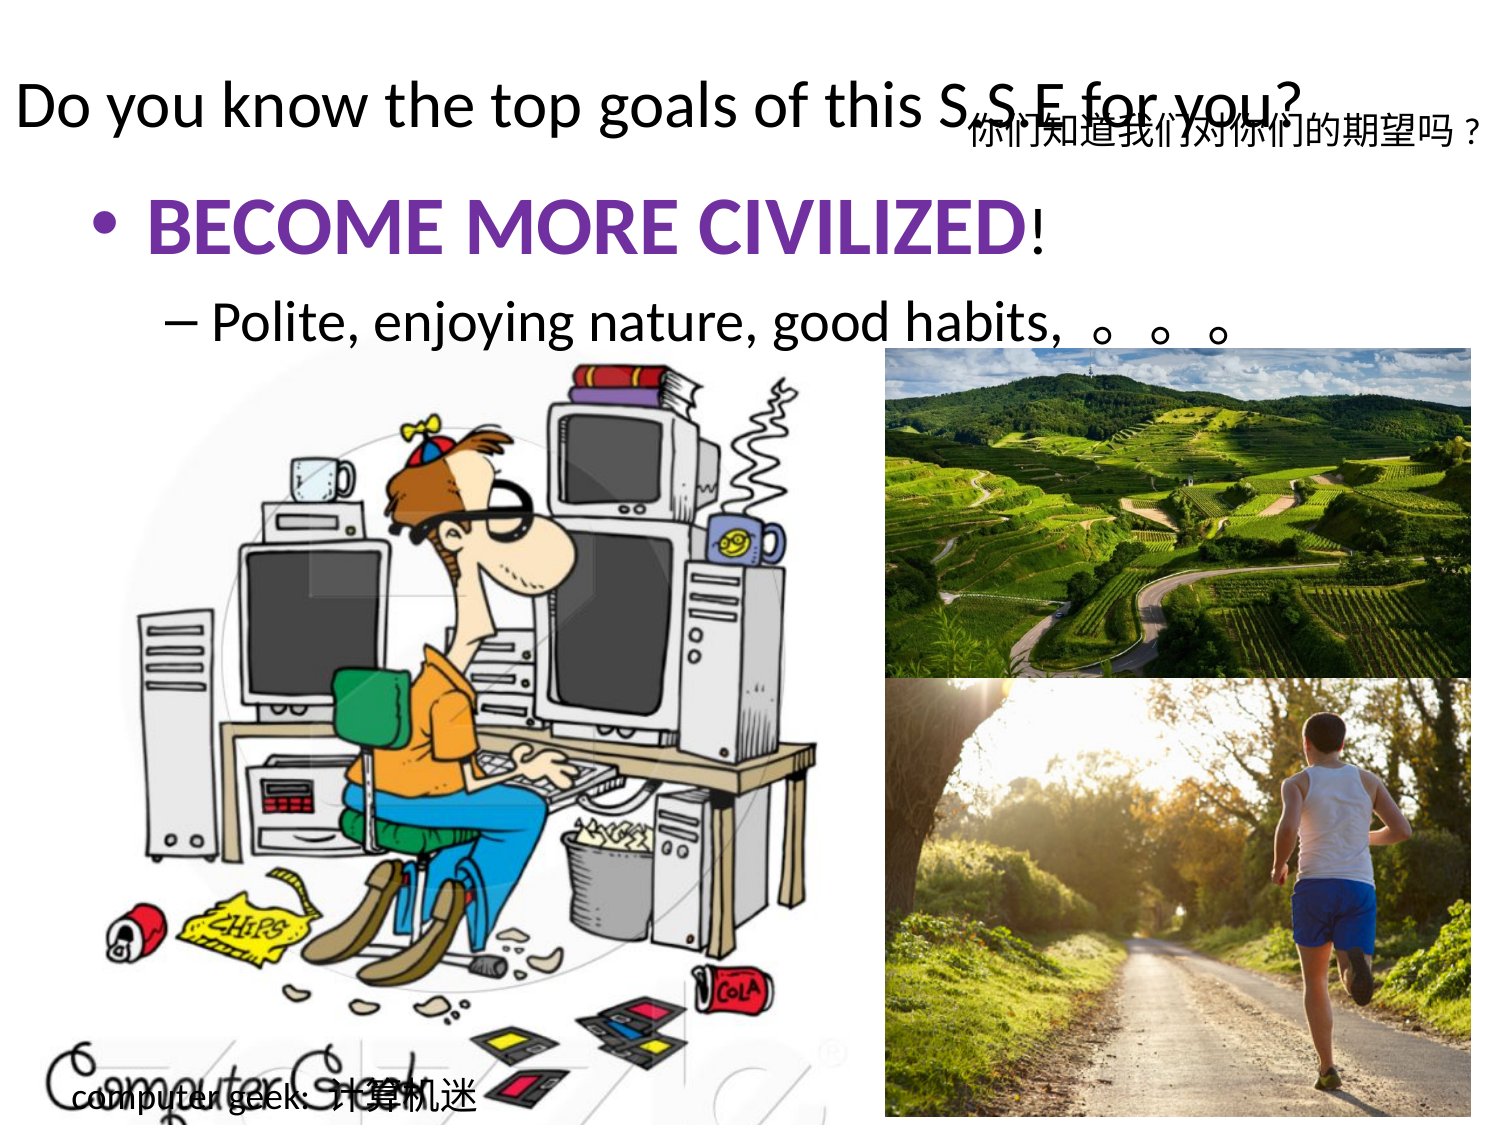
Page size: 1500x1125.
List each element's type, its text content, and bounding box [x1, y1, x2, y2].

picture [0, 308, 1471, 1125]
title Do you know the top goals of this S.S.E for you? [0, 46, 1350, 155]
list Become more civilized! Polite, enjoying nature, good habits, 。。。 [75, 164, 1500, 1005]
text_box 你们知道我们对你们的期望吗? [952, 100, 1496, 160]
